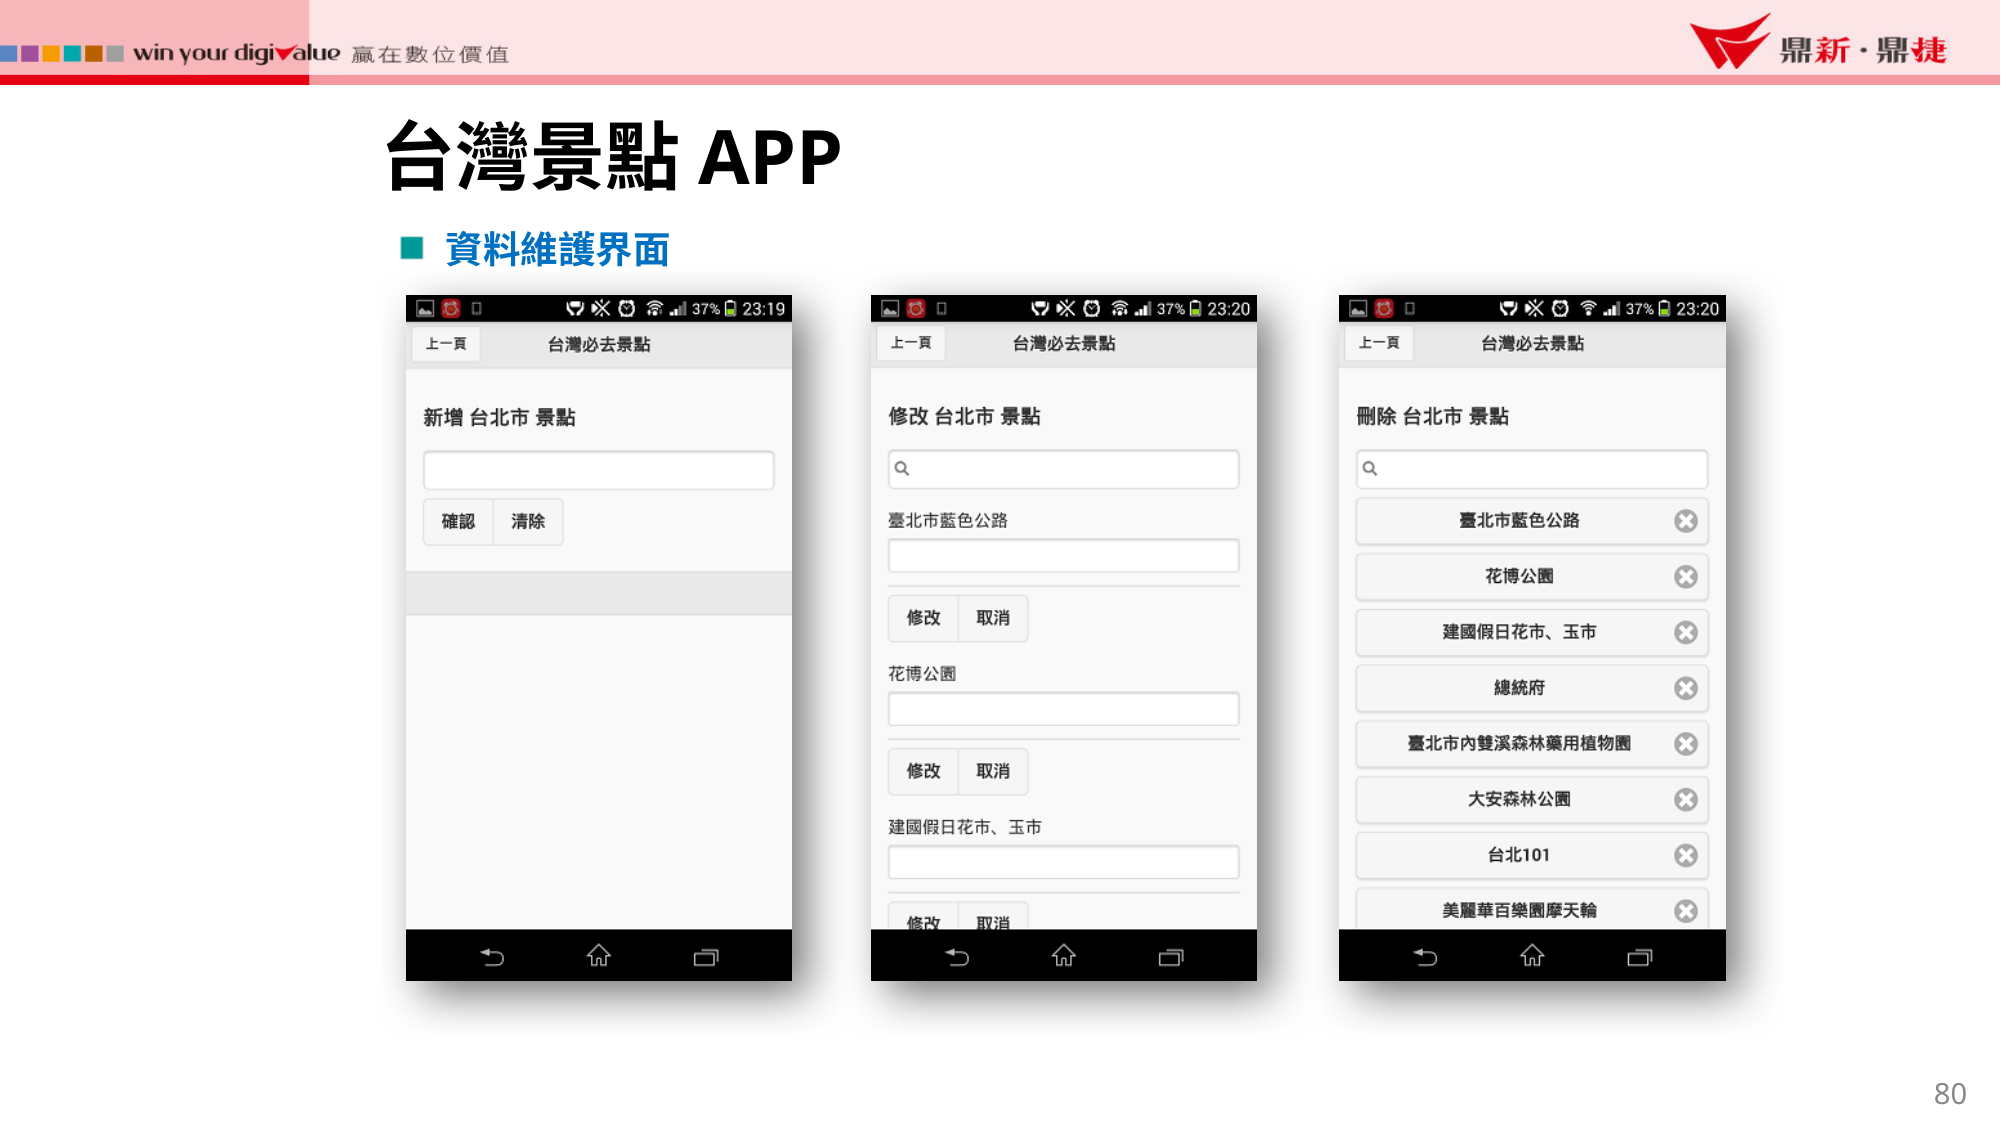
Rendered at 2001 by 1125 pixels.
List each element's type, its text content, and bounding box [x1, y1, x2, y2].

picture [406, 295, 793, 981]
picture [399, 235, 426, 262]
picture [1339, 295, 1726, 981]
text_box 台灣景點APP [365, 101, 859, 207]
text_box 資料維護界面 [384, 218, 686, 279]
text_box 80 [1897, 1065, 2000, 1125]
picture [870, 295, 1258, 981]
picture [0, 0, 2000, 85]
